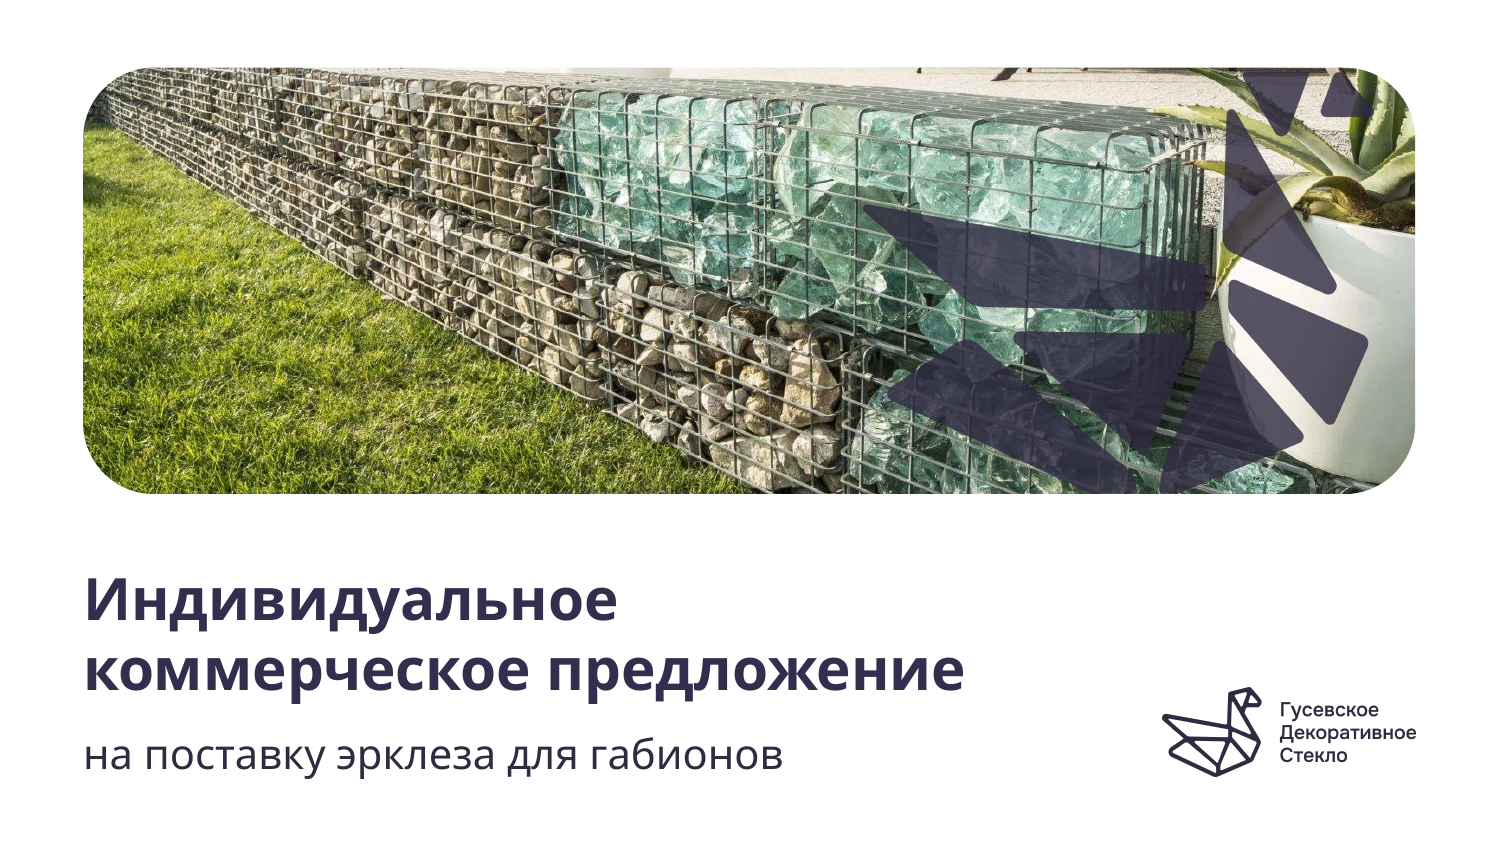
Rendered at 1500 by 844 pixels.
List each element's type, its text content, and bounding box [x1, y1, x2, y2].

text_box Индивидуальное коммерческое предложение [83, 566, 1325, 698]
text_box на поставку эрклеза для габионов [83, 729, 1156, 777]
picture [1161, 687, 1416, 777]
picture [82, 55, 1442, 512]
